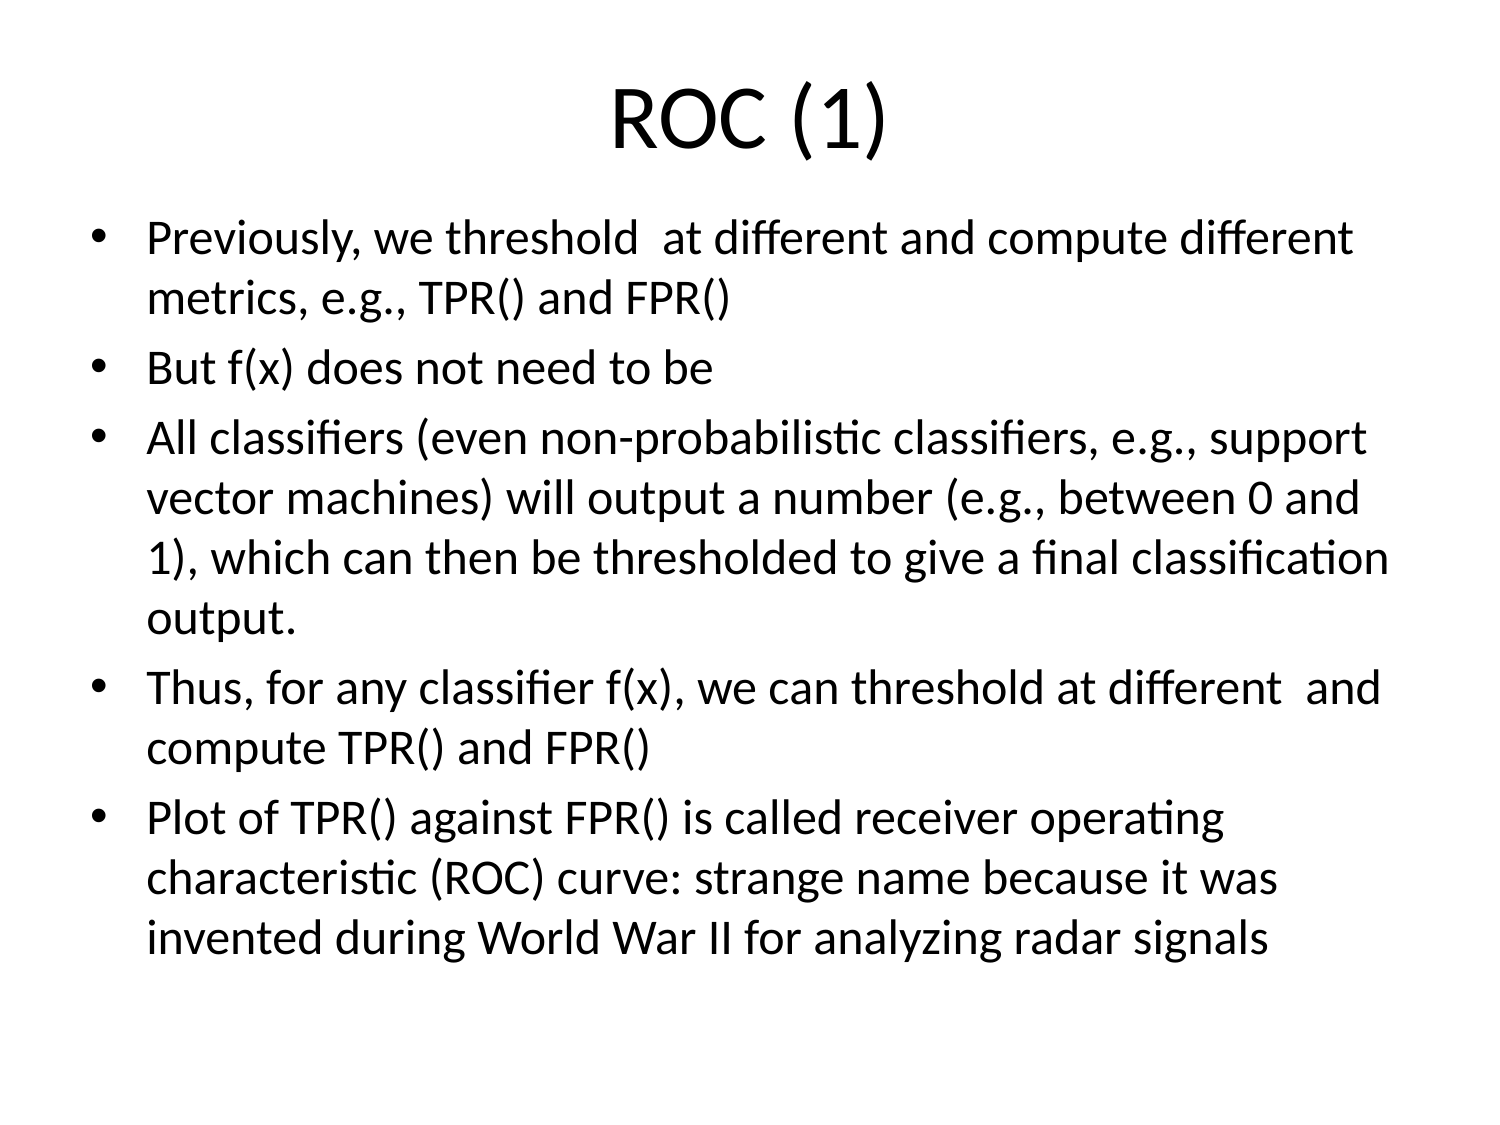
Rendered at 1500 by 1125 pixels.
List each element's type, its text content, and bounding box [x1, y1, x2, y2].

title ROC (1) [75, 18, 1425, 206]
